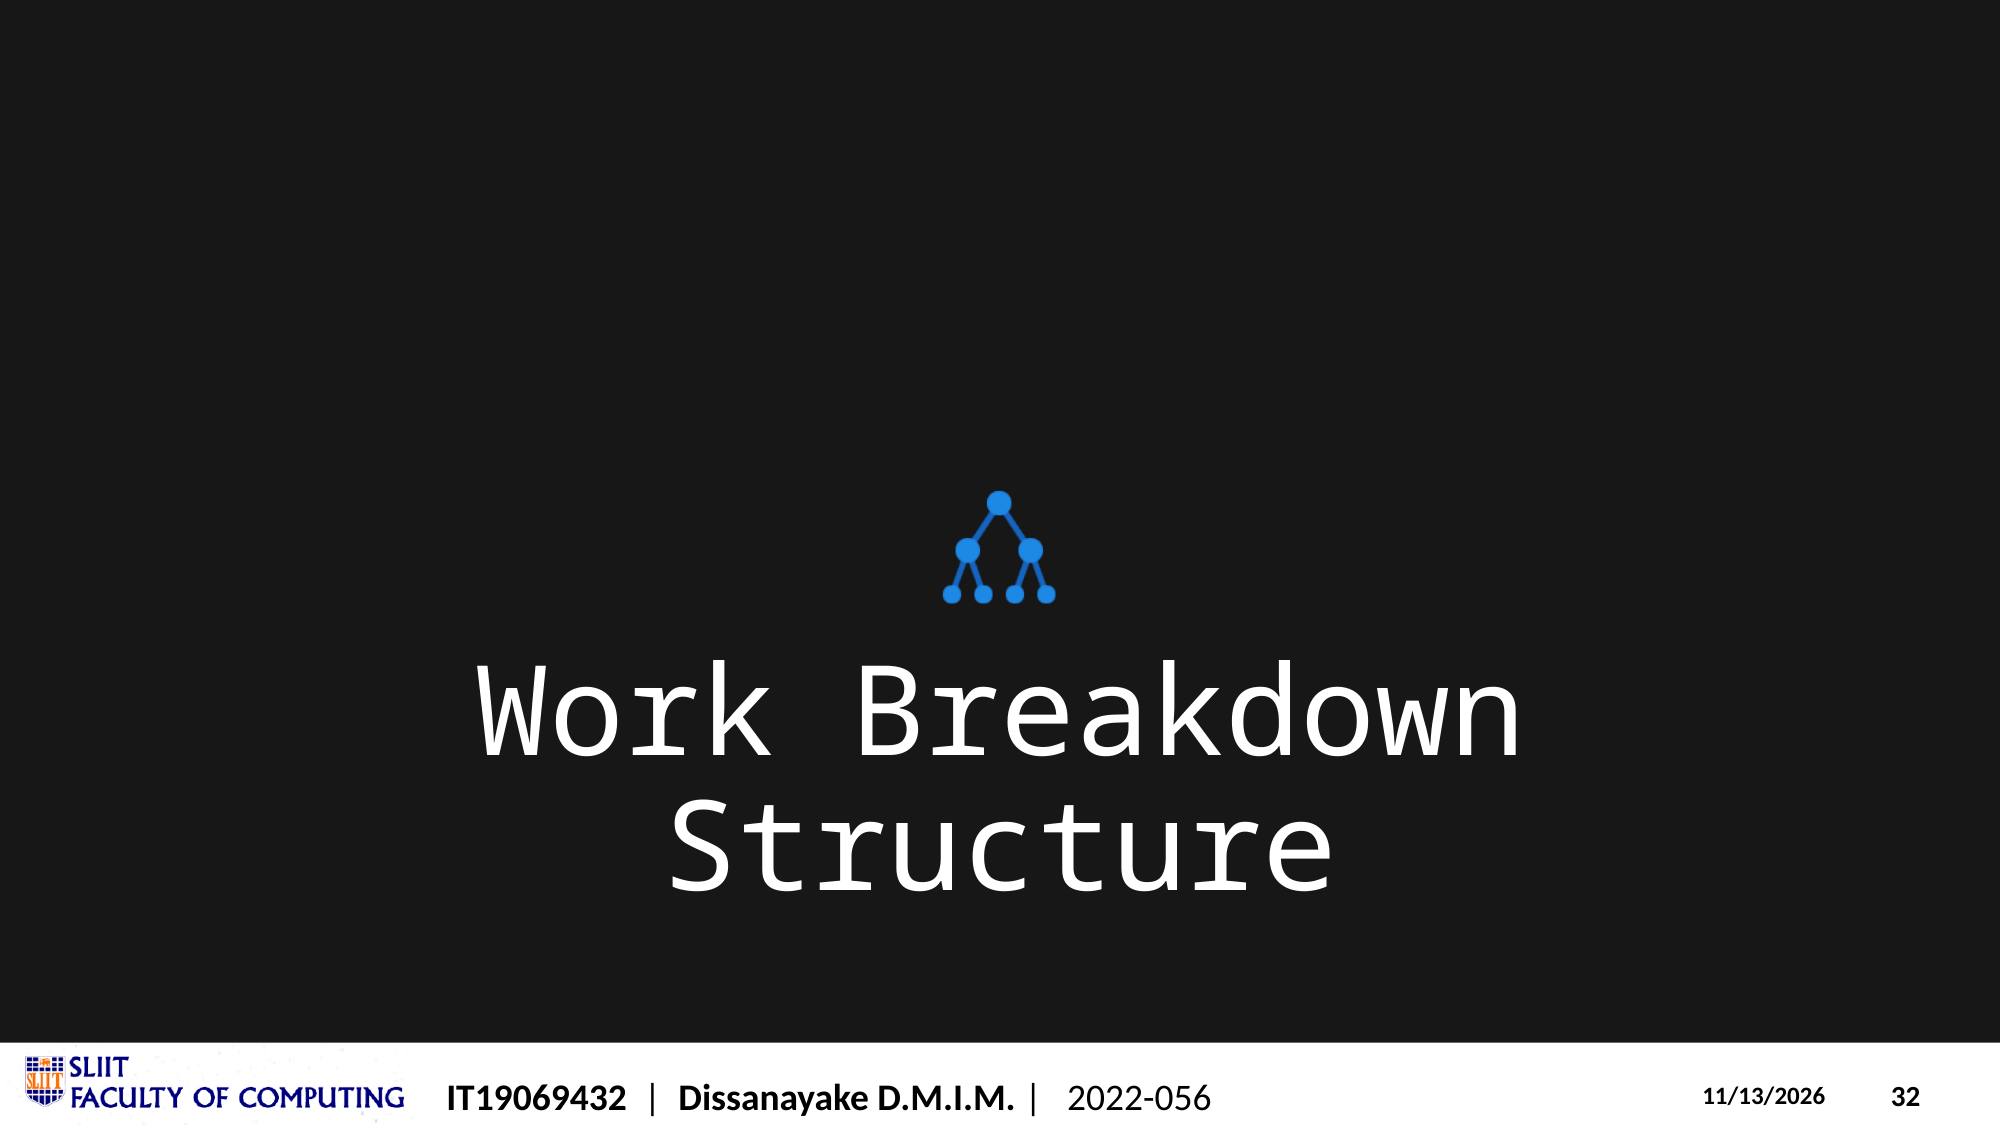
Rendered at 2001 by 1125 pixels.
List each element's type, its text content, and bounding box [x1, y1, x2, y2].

picture [924, 472, 1075, 623]
text_box Work Breakdown Structure [131, 624, 1869, 925]
picture [0, 1045, 413, 1125]
